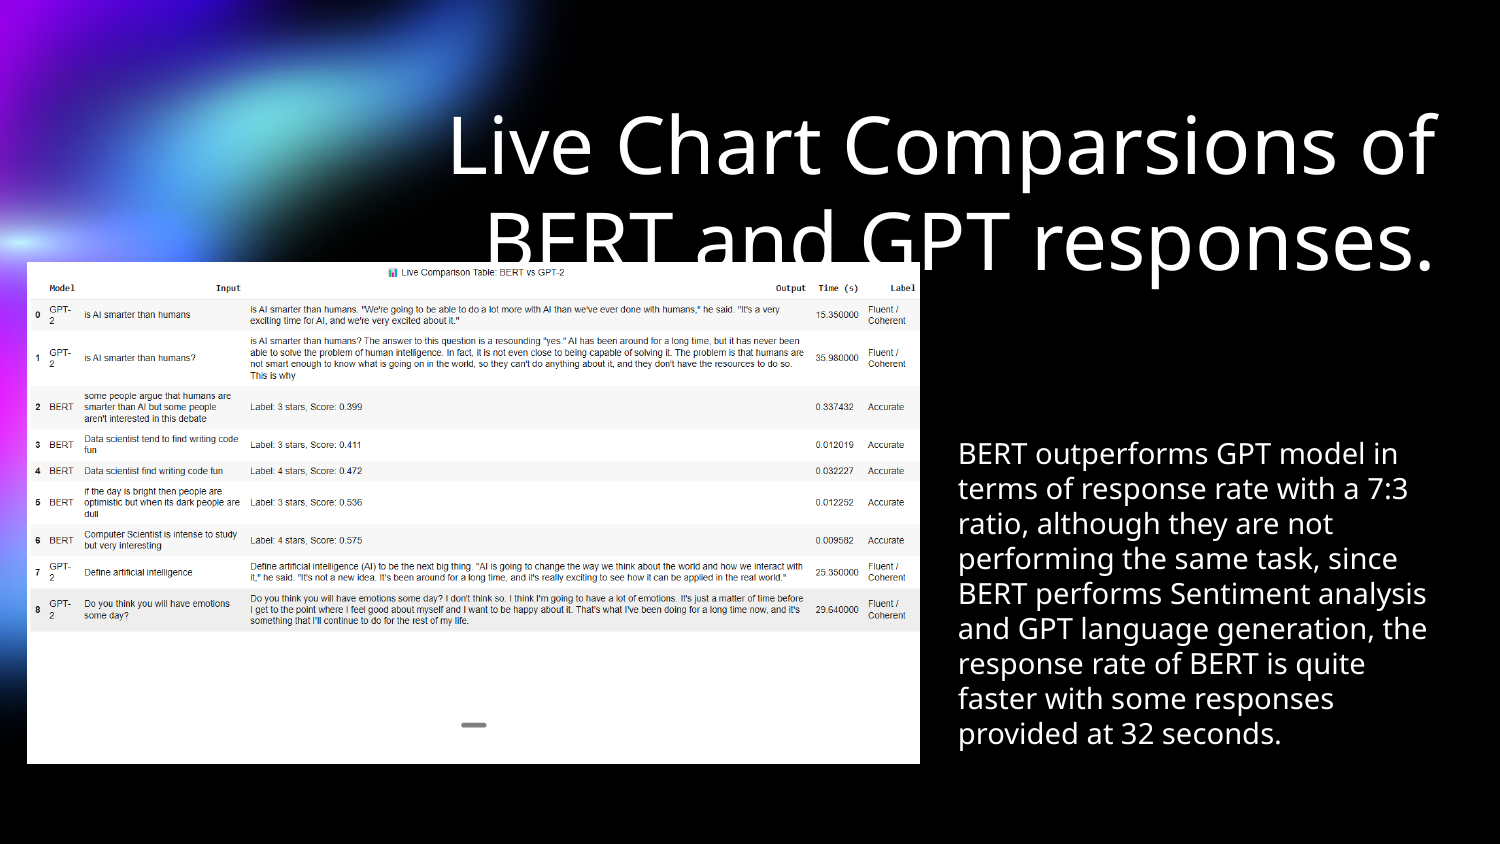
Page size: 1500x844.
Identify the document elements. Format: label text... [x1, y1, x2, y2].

title Live Chart Comparsions of BERT and GPT responses. [275, 79, 1452, 302]
subtitle BERT outperforms GPT model in terms of response rate with a 7:3 ratio, although they are not performing the same task, since BERT performs Sentiment analysis and GPT language generation, the response rate of BERT is quite faster with some responses provided at 32 seconds. [905, 319, 1452, 766]
picture [0, 0, 1491, 844]
